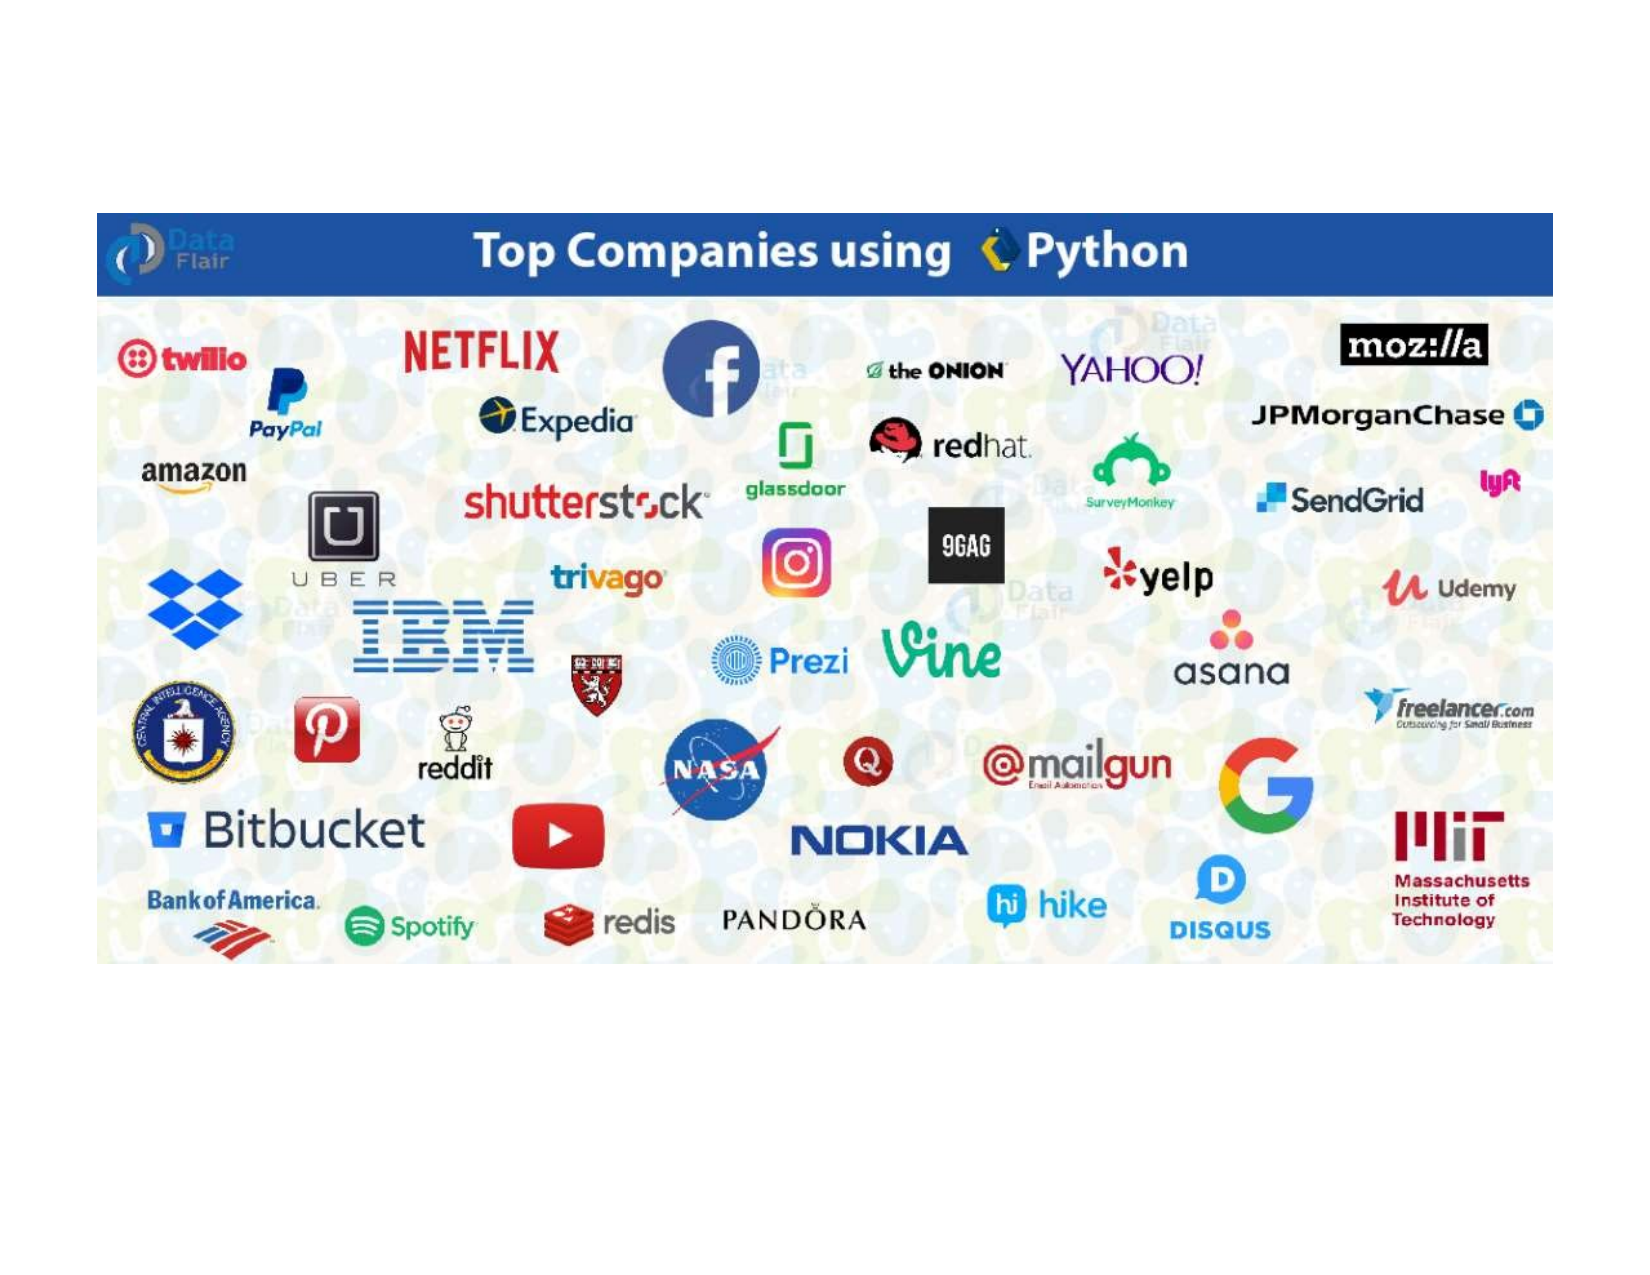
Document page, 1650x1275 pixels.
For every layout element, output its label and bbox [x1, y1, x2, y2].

picture [97, 213, 1553, 964]
